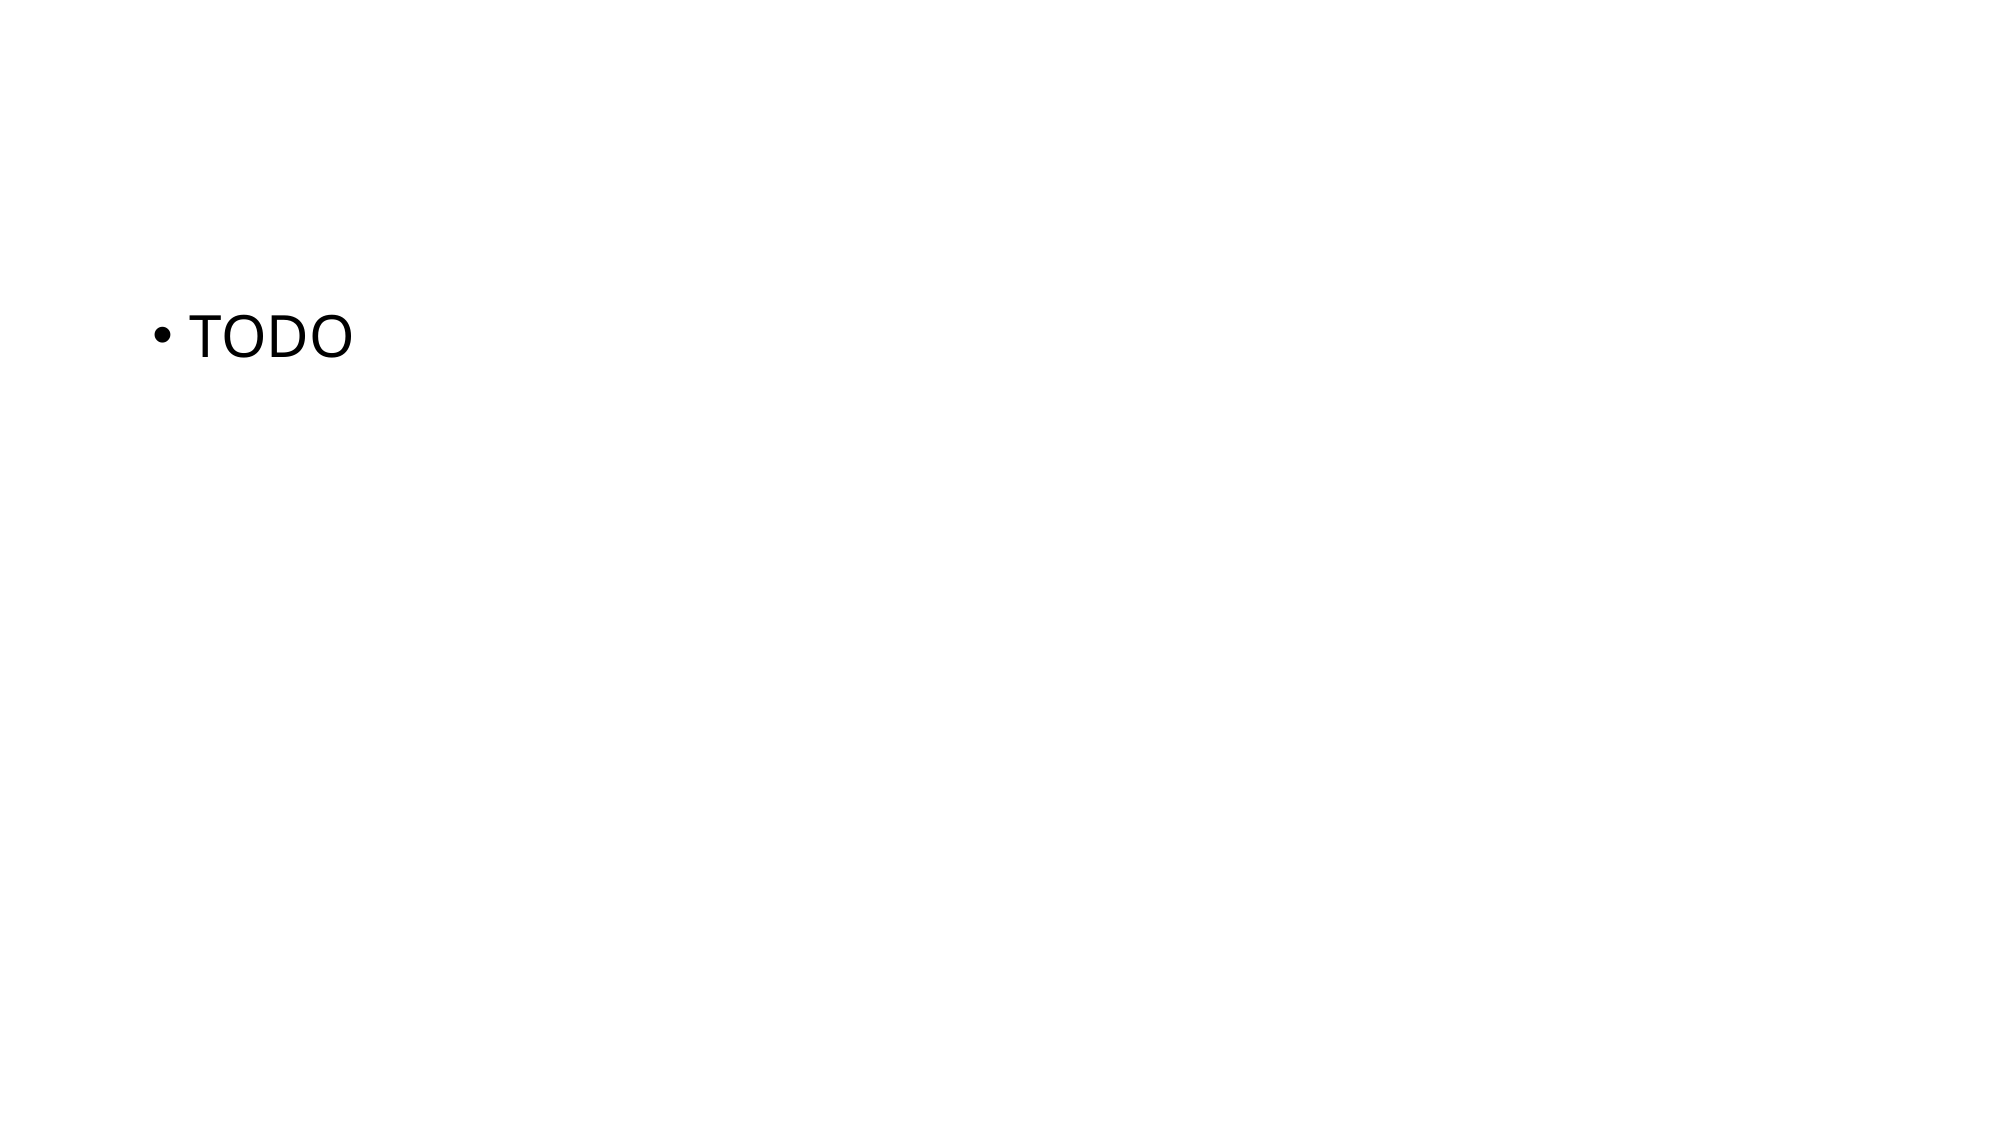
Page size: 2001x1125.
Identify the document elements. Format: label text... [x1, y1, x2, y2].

list TODO [137, 299, 1863, 1014]
